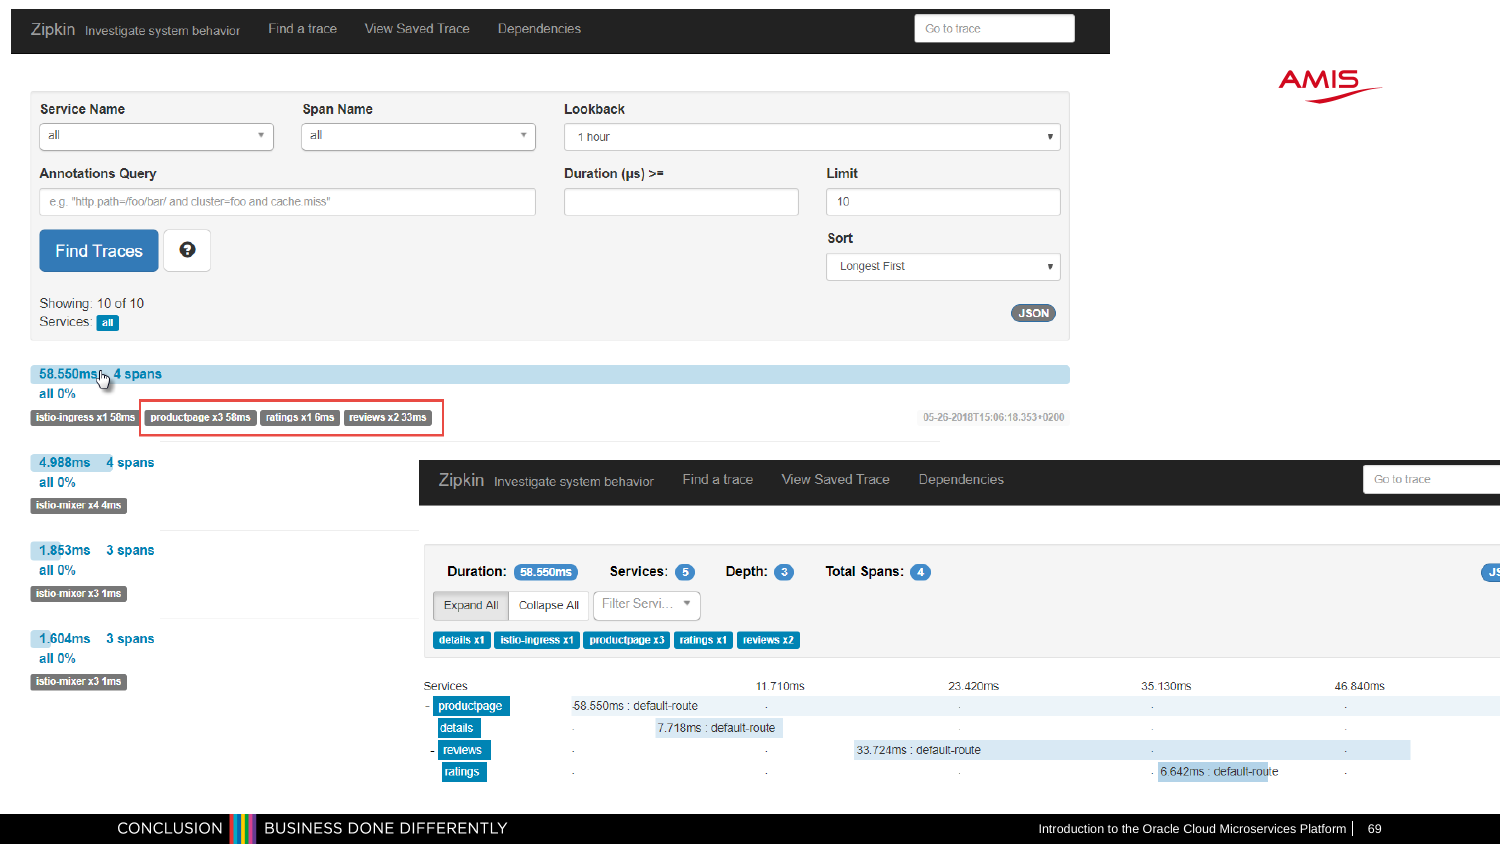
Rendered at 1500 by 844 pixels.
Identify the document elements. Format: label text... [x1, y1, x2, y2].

slide_number 69 [1358, 820, 1382, 839]
footer Introduction to the Oracle Cloud Microservices Platform [814, 820, 1347, 839]
picture [1181, 58, 1388, 106]
picture [239, 814, 1500, 844]
picture [11, 9, 1500, 798]
picture [0, 814, 236, 844]
